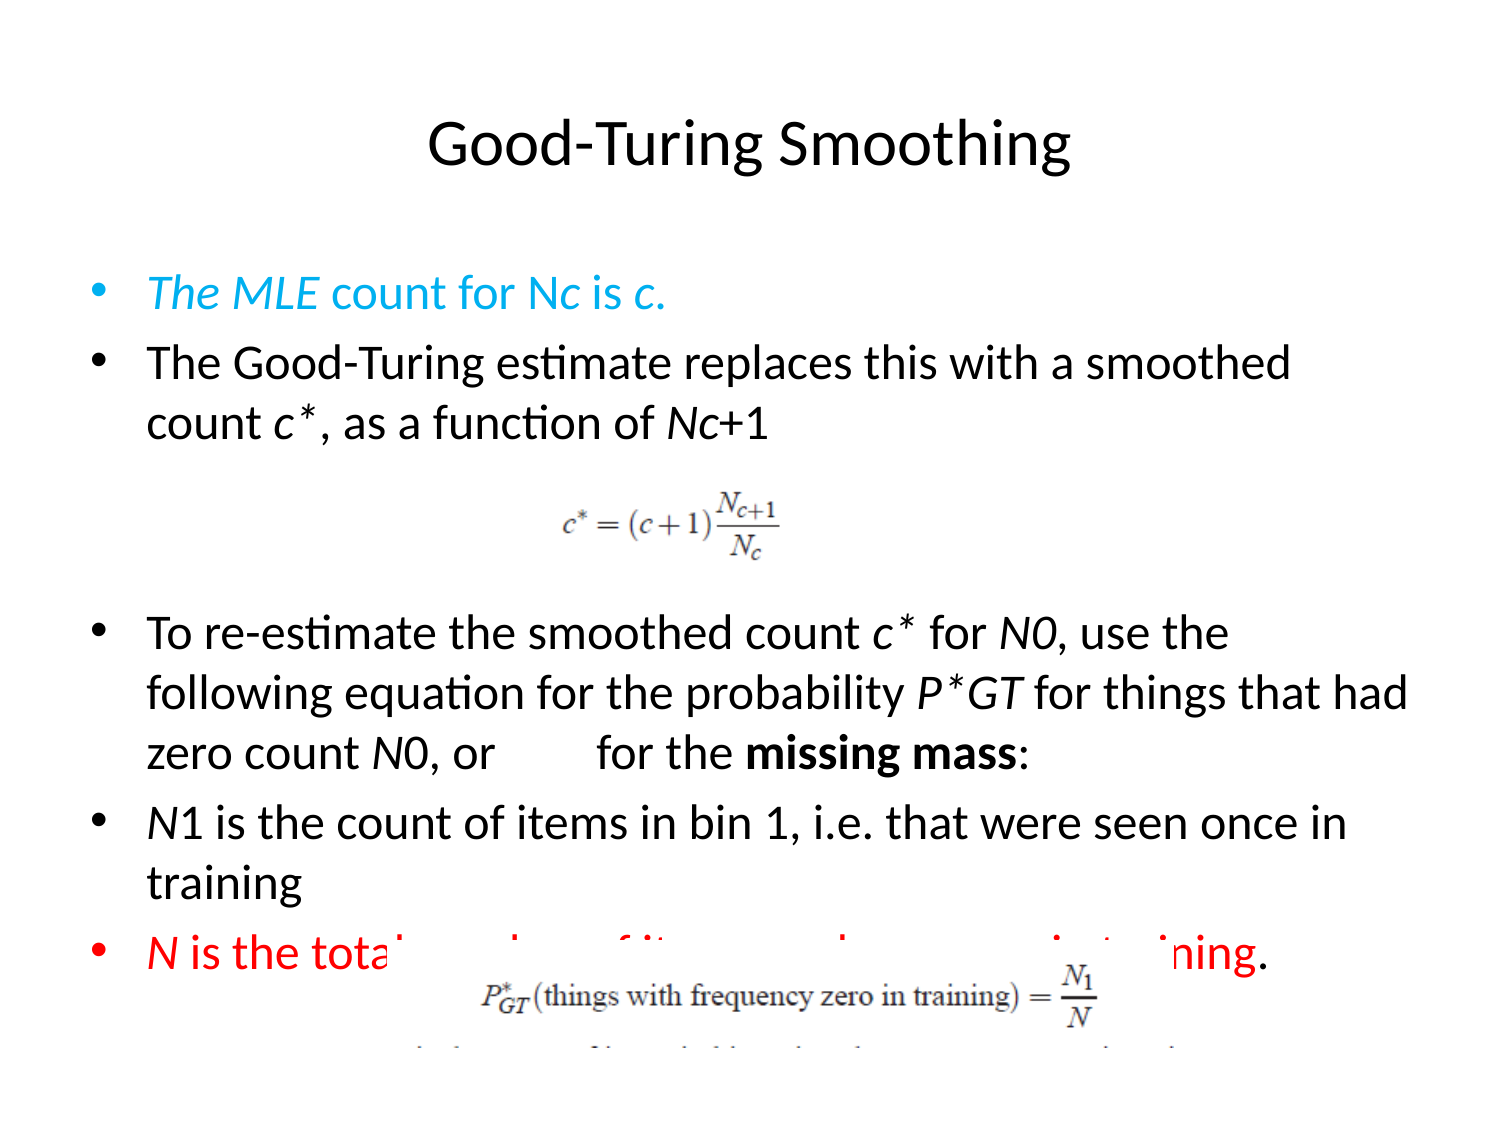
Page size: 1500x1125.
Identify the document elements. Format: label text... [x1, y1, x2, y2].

picture [387, 939, 1174, 1049]
picture [462, 456, 880, 576]
title Good-Turing Smoothing [75, 45, 1425, 233]
list The MLE count for Nc is c. The Good-Turing estimate replaces this with a smoothed count c*, as a function of Nc+1 To re-estimate the smoothed count c* for N0, use the following equation for the probability P*GT for things that had zero count N0, or for the missing mass: N1 is the count of items in bin 1, i.e. that were seen once in training N is the total number of items we have seen in training. [75, 251, 1425, 995]
